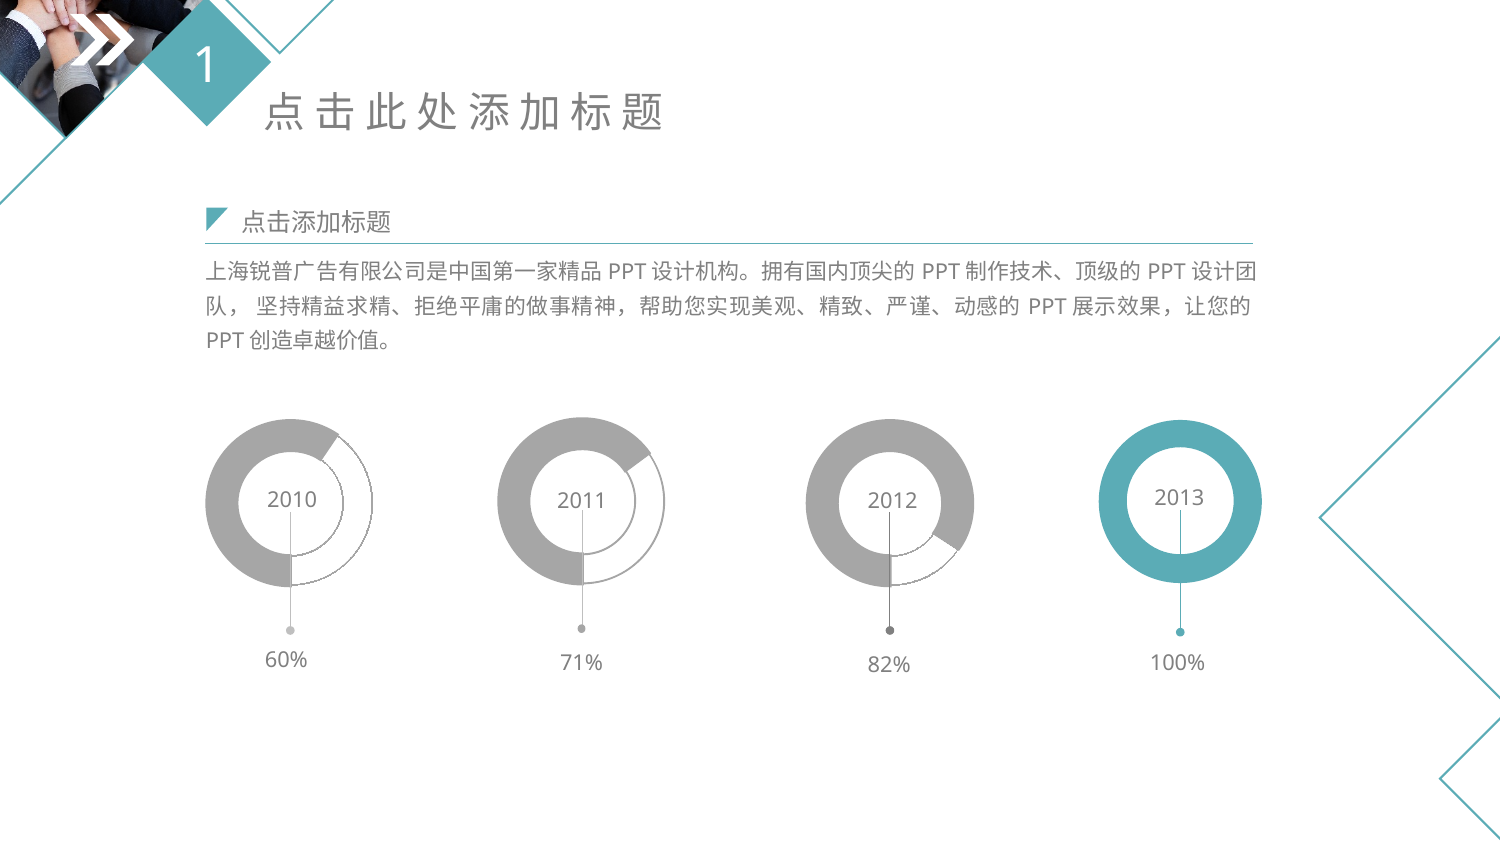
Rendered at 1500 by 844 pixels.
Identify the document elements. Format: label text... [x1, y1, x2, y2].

text_box 100% [1135, 633, 1245, 683]
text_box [206, 194, 428, 243]
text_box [1176, 584, 1184, 636]
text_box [578, 510, 585, 633]
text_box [886, 512, 894, 634]
text_box 82% [852, 635, 949, 685]
text_box 上海锐普广告有限公司是中国第一家精品PPT设计机构。拥有国内顶尖的PPT制作技术、顶级的PPT设计团队， 坚持精益求精、拒绝平庸的做事精神，帮助您实现美观、精致、严谨、动感的PPT展示效果，让您的PPT创造卓越价值。 [190, 242, 1272, 361]
picture [0, 0, 202, 136]
text_box 60% [250, 630, 345, 680]
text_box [1098, 419, 1262, 584]
text_box 71% [545, 633, 650, 683]
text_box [286, 512, 294, 634]
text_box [807, 420, 973, 586]
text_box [498, 418, 665, 584]
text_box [206, 420, 373, 586]
